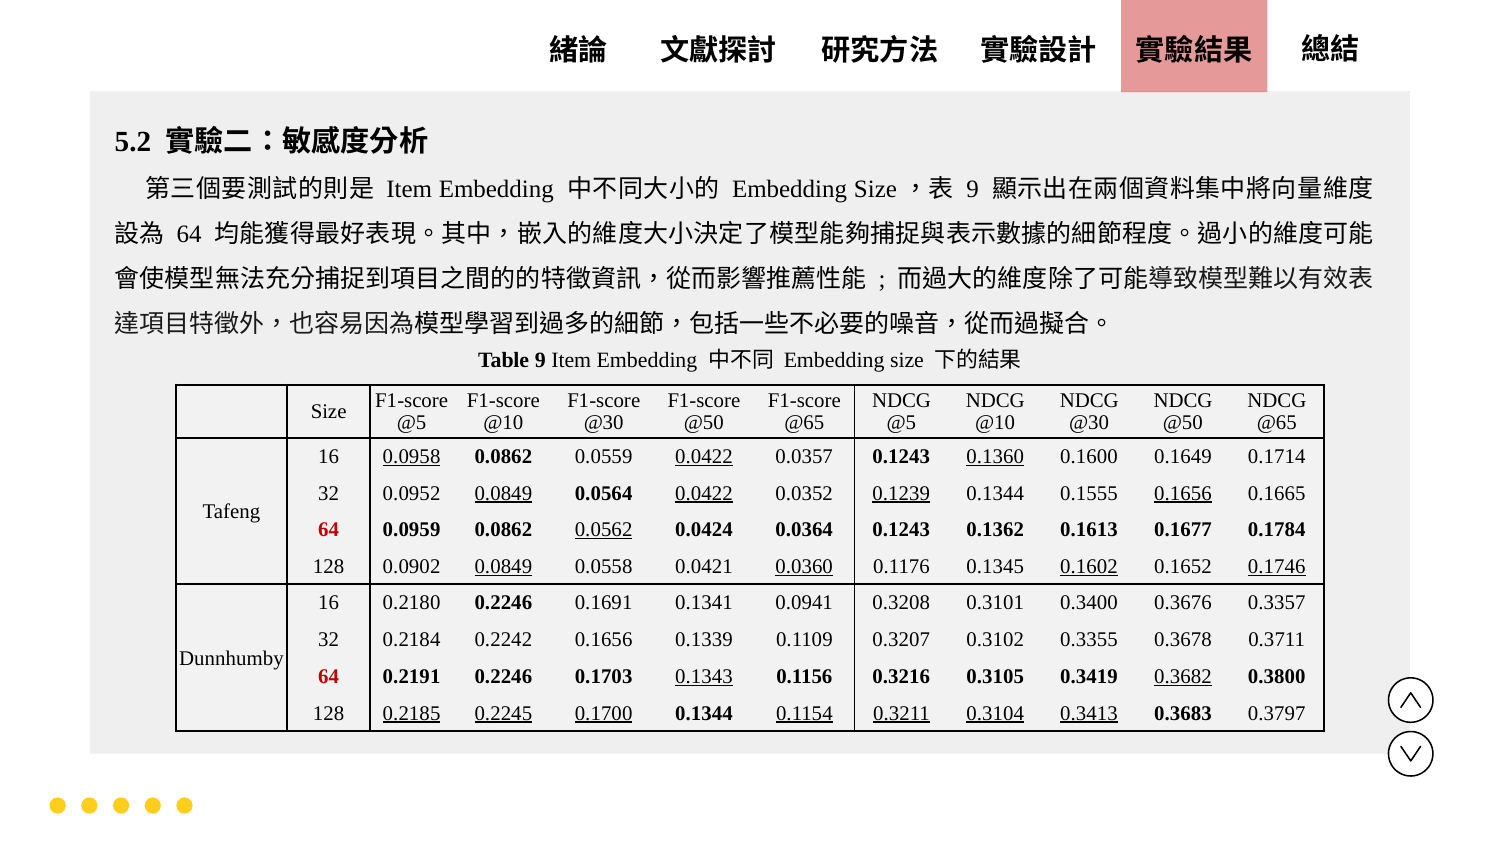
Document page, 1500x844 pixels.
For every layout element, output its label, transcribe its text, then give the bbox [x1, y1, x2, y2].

table_cell 0.1156 [754, 658, 854, 694]
table_cell 64 [288, 511, 369, 548]
table_header NDCG @50 [1136, 386, 1230, 437]
table_header Size [288, 386, 369, 437]
table_cell 0.3104 [948, 694, 1042, 730]
table_cell 0.3419 [1042, 658, 1136, 694]
table_cell 0.1176 [855, 548, 948, 583]
text_box [1121, 0, 1268, 31]
table_cell 16 [288, 439, 369, 474]
table_cell 0.0559 [554, 439, 654, 474]
table_cell 0.1665 [1230, 474, 1323, 511]
table_cell 0.0941 [754, 585, 854, 621]
table_cell 0.1784 [1230, 511, 1323, 548]
text_box [1388, 677, 1433, 723]
text_box 研究方法 [800, 33, 958, 65]
table_cell 0.3683 [1136, 694, 1230, 730]
table_cell 0.1109 [754, 621, 854, 658]
table_cell 0.0364 [754, 511, 854, 548]
table_cell Dunnhumby [177, 585, 286, 730]
table_cell 0.1677 [1136, 511, 1230, 548]
table_cell Tafeng [177, 439, 286, 583]
table_cell 128 [288, 694, 369, 730]
table_cell 0.0558 [554, 548, 654, 583]
table_cell 0.3207 [855, 621, 948, 658]
table_cell 0.2191 [371, 658, 453, 694]
table_cell 0.3413 [1042, 694, 1136, 730]
table_cell 0.3678 [1136, 621, 1230, 658]
table_header F1-score @10 [453, 386, 554, 437]
table_cell 0.3101 [948, 585, 1042, 621]
table_cell 0.1600 [1042, 439, 1136, 474]
table_cell 0.0862 [453, 439, 554, 474]
table_cell 0.0862 [453, 511, 554, 548]
table_cell 0.1656 [554, 621, 654, 658]
table_cell 0.3711 [1230, 621, 1323, 658]
table_cell 16 [288, 585, 369, 621]
text_box 文獻探討 [638, 31, 799, 67]
table_cell 0.2246 [453, 658, 554, 694]
table_cell 0.0849 [453, 548, 554, 583]
table_cell 0.0422 [654, 439, 754, 474]
table_cell 0.0357 [754, 439, 854, 474]
text_box [1388, 731, 1433, 777]
table_cell 0.2242 [453, 621, 554, 658]
table_header NDCG @30 [1042, 386, 1136, 437]
table_cell 0.3797 [1230, 694, 1323, 730]
table_cell 128 [288, 548, 369, 583]
table_cell 0.3216 [855, 658, 948, 694]
table_cell 0.1602 [1042, 548, 1136, 583]
table_header F1-score @50 [654, 386, 754, 437]
table_cell 0.1344 [948, 474, 1042, 511]
table_cell 0.1746 [1230, 548, 1323, 583]
table_header F1-score @65 [754, 386, 854, 437]
text_box 實驗結果 [1119, 31, 1274, 67]
table_cell 0.1360 [948, 439, 1042, 474]
table_cell 0.1700 [554, 694, 654, 730]
table_cell 0.0958 [371, 439, 453, 474]
table_cell 0.0422 [654, 474, 754, 511]
table_cell 32 [288, 474, 369, 511]
table_cell 0.1649 [1136, 439, 1230, 474]
table_cell 0.3102 [948, 621, 1042, 658]
table_cell 0.3676 [1136, 585, 1230, 621]
table_cell 0.1345 [948, 548, 1042, 583]
table_cell 0.2180 [371, 585, 453, 621]
table_cell 0.1344 [654, 694, 754, 730]
table_cell 0.1714 [1230, 439, 1323, 474]
table_cell 0.3357 [1230, 585, 1323, 621]
table_cell 0.3400 [1042, 585, 1136, 621]
table_cell 0.1243 [855, 439, 948, 474]
table_cell 0.2245 [453, 694, 554, 730]
text_box 總結 [1257, 32, 1404, 64]
table_cell 0.1243 [855, 511, 948, 548]
table_cell 0.3682 [1136, 658, 1230, 694]
table_cell 0.0562 [554, 511, 654, 548]
table_header NDCG @65 [1230, 386, 1323, 437]
text_box 實驗設計 [958, 31, 1119, 67]
table_cell 0.0424 [654, 511, 754, 548]
table_cell 0.0952 [371, 474, 453, 511]
table_cell 0.0360 [754, 548, 854, 583]
text_box 5.2 實驗二：敏感度分析 第三個要測試的則是 Item Embedding 中不同大小的 Embedding Size，表 9 顯示出在兩個資料集中將向量維度設為 64 均能獲得最好表現。其中，嵌入的維度大小決定了模型能夠捕捉與表示數據的細節程度。過小的維度可能會使模型無法充分捕捉到項目之間的的特徵資訊，從而影響推薦性能 ; 而過大的維度除了可能導致模型難以有效表達項目特徵外，也容易因為模型學習到過多的細節，包括一些不必要的噪音，從而過擬合。 [99, 97, 1389, 345]
table_cell 0.0352 [754, 474, 854, 511]
table_cell 0.1691 [554, 585, 654, 621]
text_box Table 9 Item Embedding 中不同 Embedding size 下的結果 [311, 345, 1189, 380]
table_cell 0.1652 [1136, 548, 1230, 583]
text_box [1121, 67, 1268, 93]
table_cell 0.0902 [371, 548, 453, 583]
table_header NDCG @10 [948, 386, 1042, 437]
table_cell 0.1362 [948, 511, 1042, 548]
table_cell 64 [288, 658, 369, 694]
table_cell 0.1154 [754, 694, 854, 730]
table_header [177, 386, 286, 437]
table_cell 0.2185 [371, 694, 453, 730]
table_cell 0.1703 [554, 658, 654, 694]
table_cell 0.1656 [1136, 474, 1230, 511]
table_cell 0.1613 [1042, 511, 1136, 548]
table_header NDCG @5 [855, 386, 948, 437]
table_cell 32 [288, 621, 369, 658]
table_cell 0.1239 [855, 474, 948, 511]
table_cell 0.3355 [1042, 621, 1136, 658]
table_cell 0.1343 [654, 658, 754, 694]
table_cell 0.1555 [1042, 474, 1136, 511]
table_cell 0.3208 [855, 585, 948, 621]
table_cell 0.2246 [453, 585, 554, 621]
table_cell 0.3105 [948, 658, 1042, 694]
table_cell 0.3800 [1230, 658, 1323, 694]
table_cell 0.3211 [855, 694, 948, 730]
table_cell 0.1341 [654, 585, 754, 621]
table_cell 0.0421 [654, 548, 754, 583]
table_cell 0.2184 [371, 621, 453, 658]
table_cell 0.1339 [654, 621, 754, 658]
table_header F1-score @5 [371, 386, 453, 437]
table_cell 0.0959 [371, 511, 453, 548]
table_cell 0.0849 [453, 474, 554, 511]
table_header F1-score @30 [554, 386, 654, 437]
table_cell 0.0564 [554, 474, 654, 511]
text_box 緒論 [505, 33, 653, 65]
